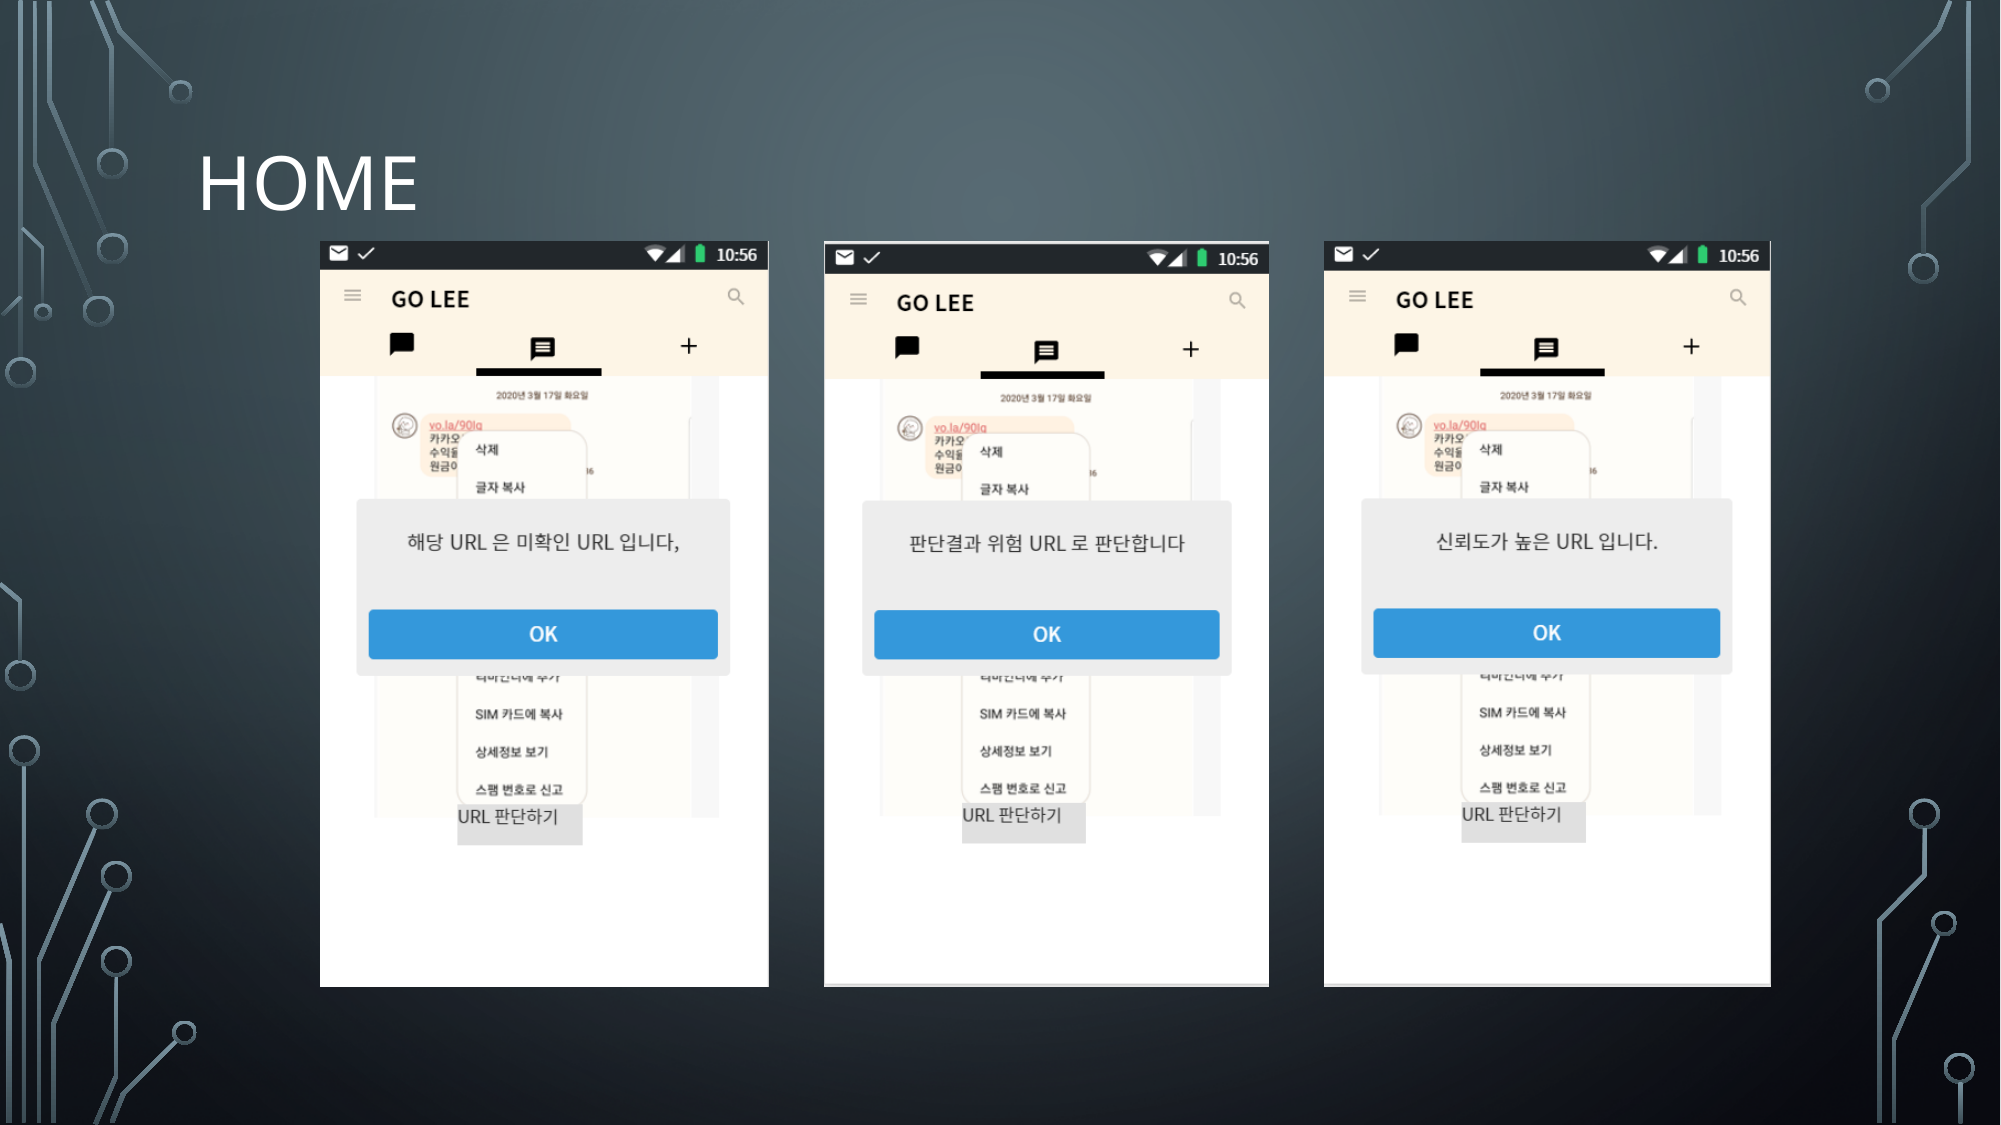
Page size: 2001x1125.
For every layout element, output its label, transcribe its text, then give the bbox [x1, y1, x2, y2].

picture [1323, 241, 1771, 988]
picture [320, 241, 769, 988]
text_box HOME [181, 127, 489, 233]
picture [823, 241, 1269, 988]
